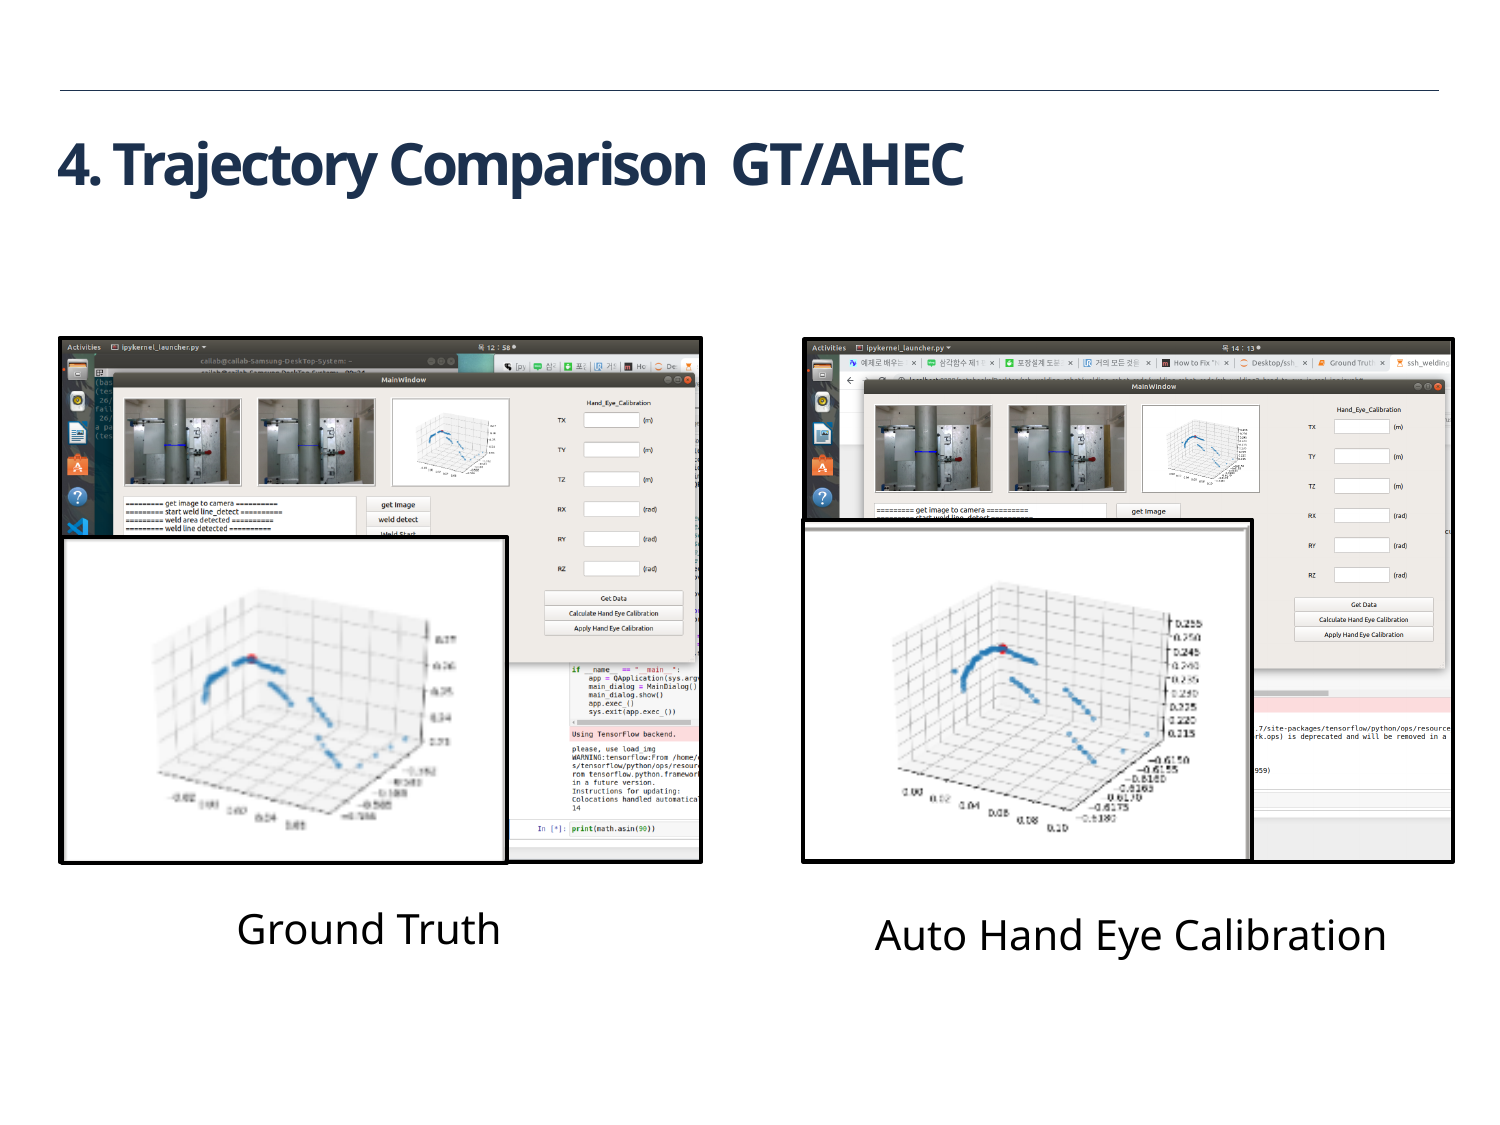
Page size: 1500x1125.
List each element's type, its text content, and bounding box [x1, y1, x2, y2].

text_box Auto Hand Eye Calibration [858, 891, 1427, 976]
text_box Ground Truth [220, 885, 527, 971]
picture [804, 340, 1451, 860]
title 4. Trajectory Comparison GT/AHEC [42, 114, 1429, 211]
text_box [42, 222, 1500, 1010]
picture [61, 339, 700, 862]
